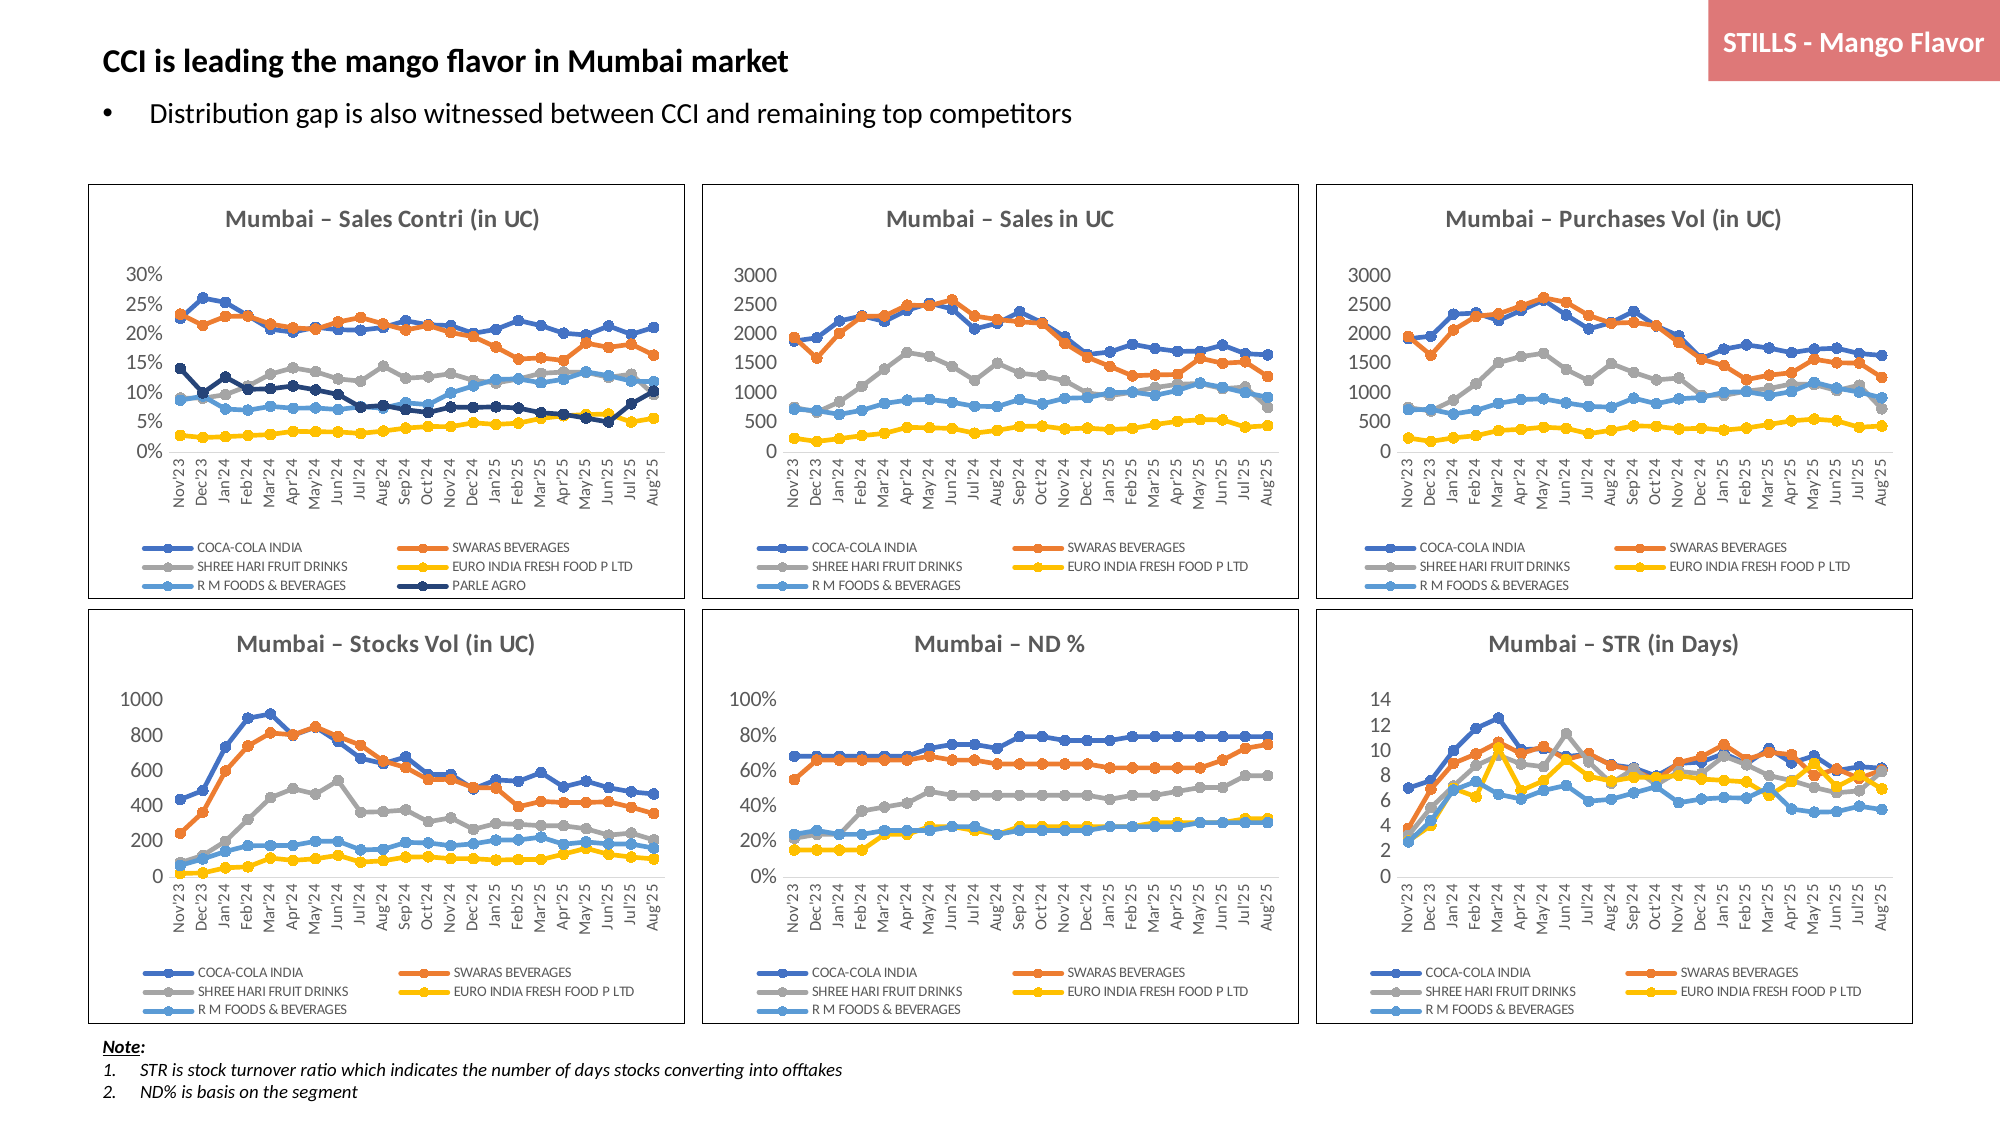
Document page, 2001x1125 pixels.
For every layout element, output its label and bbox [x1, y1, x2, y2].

chart [88, 184, 685, 599]
text_box [87, 1027, 1877, 1110]
chart [88, 609, 685, 1024]
chart [702, 184, 1299, 599]
title [87, 21, 1912, 73]
chart [1316, 609, 1913, 1024]
chart [702, 609, 1299, 1024]
chart [1316, 184, 1913, 599]
text_box [87, 0, 2000, 155]
